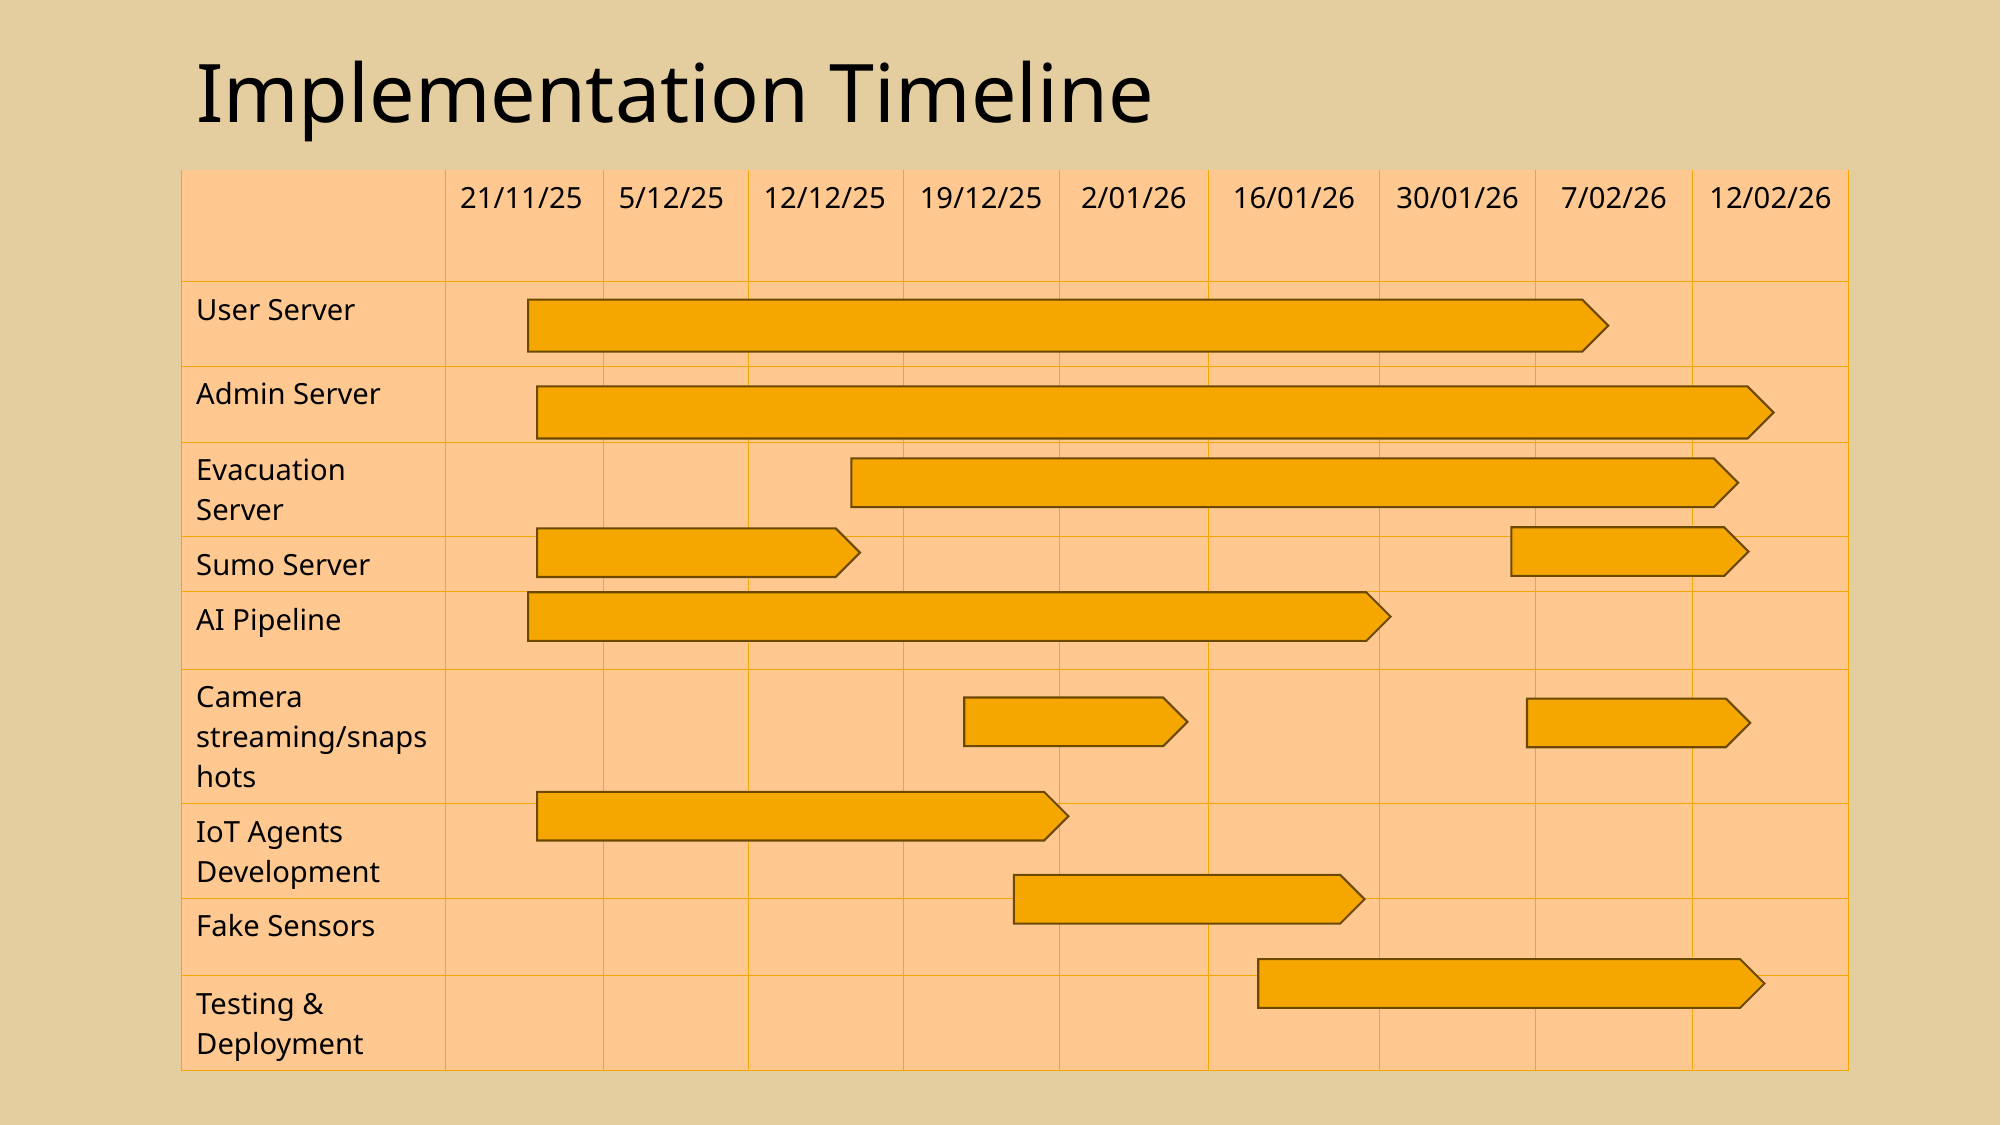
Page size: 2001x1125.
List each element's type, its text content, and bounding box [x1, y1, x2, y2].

table_cell [1693, 537, 1848, 591]
table_cell [1693, 367, 1848, 442]
table_cell [1536, 1009, 1692, 1070]
text_box [963, 696, 1190, 748]
table_cell IoT Agents Development [182, 804, 445, 898]
table_cell [904, 899, 1059, 975]
table_cell [749, 899, 903, 975]
table_cell [1380, 509, 1535, 536]
table_cell [1536, 509, 1692, 526]
table_cell [604, 579, 748, 591]
table_cell [904, 443, 1059, 457]
table_cell [1380, 592, 1535, 669]
table_cell [1060, 367, 1208, 385]
table_cell [446, 282, 603, 366]
table_cell [749, 282, 903, 298]
table_cell [904, 829, 1059, 898]
table_cell [1060, 804, 1208, 873]
table_cell [1380, 443, 1535, 457]
table_cell [1380, 282, 1535, 298]
table_cell [1380, 1009, 1535, 1070]
table_cell Admin Server [182, 367, 445, 442]
table_cell [904, 367, 1059, 385]
table_cell [446, 899, 603, 975]
table_cell [749, 642, 903, 669]
table_cell Camera streaming/snapshots [182, 670, 445, 803]
table_cell [604, 842, 748, 898]
table_cell [1536, 670, 1692, 697]
table_cell User Server [182, 282, 445, 366]
table_cell [1209, 631, 1379, 669]
table_cell [604, 282, 748, 298]
table_cell [1060, 925, 1208, 975]
table_cell [1380, 367, 1535, 385]
table_cell [1060, 509, 1208, 536]
table_cell [446, 367, 603, 442]
table_cell [1209, 509, 1379, 536]
table_cell [446, 443, 603, 536]
table_cell [1060, 670, 1208, 803]
table_cell [904, 670, 1059, 803]
table_cell [1209, 367, 1379, 385]
table_cell [1209, 899, 1379, 975]
table_cell [1536, 804, 1692, 898]
table_cell [1536, 577, 1692, 591]
table_cell [1209, 976, 1379, 1070]
table_cell [1209, 670, 1379, 803]
table_cell [1536, 899, 1692, 958]
table_cell [604, 899, 748, 975]
table_cell [1536, 282, 1692, 366]
table_cell [1380, 537, 1535, 591]
table_cell [749, 842, 903, 898]
text_box [536, 527, 862, 579]
table_cell [1536, 749, 1692, 803]
table_cell Fake Sensors [182, 899, 445, 975]
table_cell [1693, 282, 1848, 366]
table_cell [1369, 592, 1379, 602]
table_cell Sumo Server [182, 537, 445, 591]
table_cell [1060, 537, 1208, 591]
table_cell [1209, 353, 1379, 366]
title Implementation Timeline [181, 44, 1850, 148]
table_cell [1380, 804, 1535, 898]
table_header 12/12/25 [749, 170, 903, 281]
table_header 19/12/25 [904, 170, 1059, 281]
table_cell [904, 642, 1059, 669]
table_header 30/01/26 [1380, 170, 1535, 281]
table_cell [446, 592, 603, 669]
table_cell [1536, 367, 1692, 385]
table_cell [446, 804, 603, 898]
table_cell [1060, 282, 1208, 298]
table_cell [1380, 670, 1535, 803]
table_cell [604, 642, 748, 669]
table_cell [604, 976, 748, 1070]
table_cell [1536, 443, 1692, 457]
table_cell [1209, 804, 1379, 898]
table_cell [1693, 899, 1848, 975]
table_cell [904, 282, 1059, 298]
table_cell [1693, 804, 1848, 898]
table_header [182, 170, 445, 281]
table_cell [446, 976, 603, 1070]
table_cell [1693, 592, 1848, 669]
table_cell [1060, 353, 1208, 366]
text_box [536, 385, 1776, 440]
table_cell [1380, 899, 1535, 958]
table_cell [1209, 537, 1379, 591]
table_cell [749, 976, 903, 1070]
table_cell [1693, 670, 1848, 803]
table_cell [749, 537, 903, 591]
table_cell [1060, 976, 1208, 1070]
text_box [536, 790, 1070, 842]
table_cell [1693, 443, 1848, 536]
table_header 2/01/26 [1060, 170, 1208, 281]
table_cell [749, 367, 903, 385]
table_cell [604, 670, 748, 790]
table_cell [749, 443, 903, 536]
table_cell [749, 353, 903, 366]
table_cell [1060, 443, 1208, 457]
table_cell [1693, 976, 1848, 1070]
table_header 12/02/26 [1693, 170, 1848, 281]
table_cell [446, 537, 603, 591]
table_cell [604, 353, 748, 366]
text_box [527, 298, 1610, 353]
table_cell [904, 353, 1059, 366]
text_box [1257, 958, 1766, 1009]
table_cell [604, 443, 748, 527]
text_box [1012, 873, 1366, 925]
text_box [1525, 697, 1752, 749]
text_box [527, 591, 1393, 642]
table_cell [1536, 592, 1692, 669]
table_cell AI Pipeline [182, 592, 445, 669]
table_cell Evacuation Server [182, 443, 445, 536]
table_cell [604, 367, 748, 385]
table_cell [904, 537, 1059, 591]
table_cell Testing & Deployment [182, 976, 445, 1070]
table_cell [1209, 282, 1379, 298]
text_box [850, 457, 1740, 509]
table_cell [904, 976, 1059, 1070]
table_cell [1060, 642, 1208, 669]
table_cell [1380, 353, 1535, 366]
table_cell [446, 670, 603, 803]
table_cell [904, 509, 1059, 536]
table_header 21/11/25 [446, 170, 603, 281]
table_header 5/12/25 [604, 170, 748, 281]
table_cell [1209, 443, 1379, 457]
table_header 7/02/26 [1536, 170, 1692, 281]
table_cell [749, 670, 903, 790]
text_box [1510, 526, 1750, 577]
table_header 16/01/26 [1209, 170, 1379, 281]
